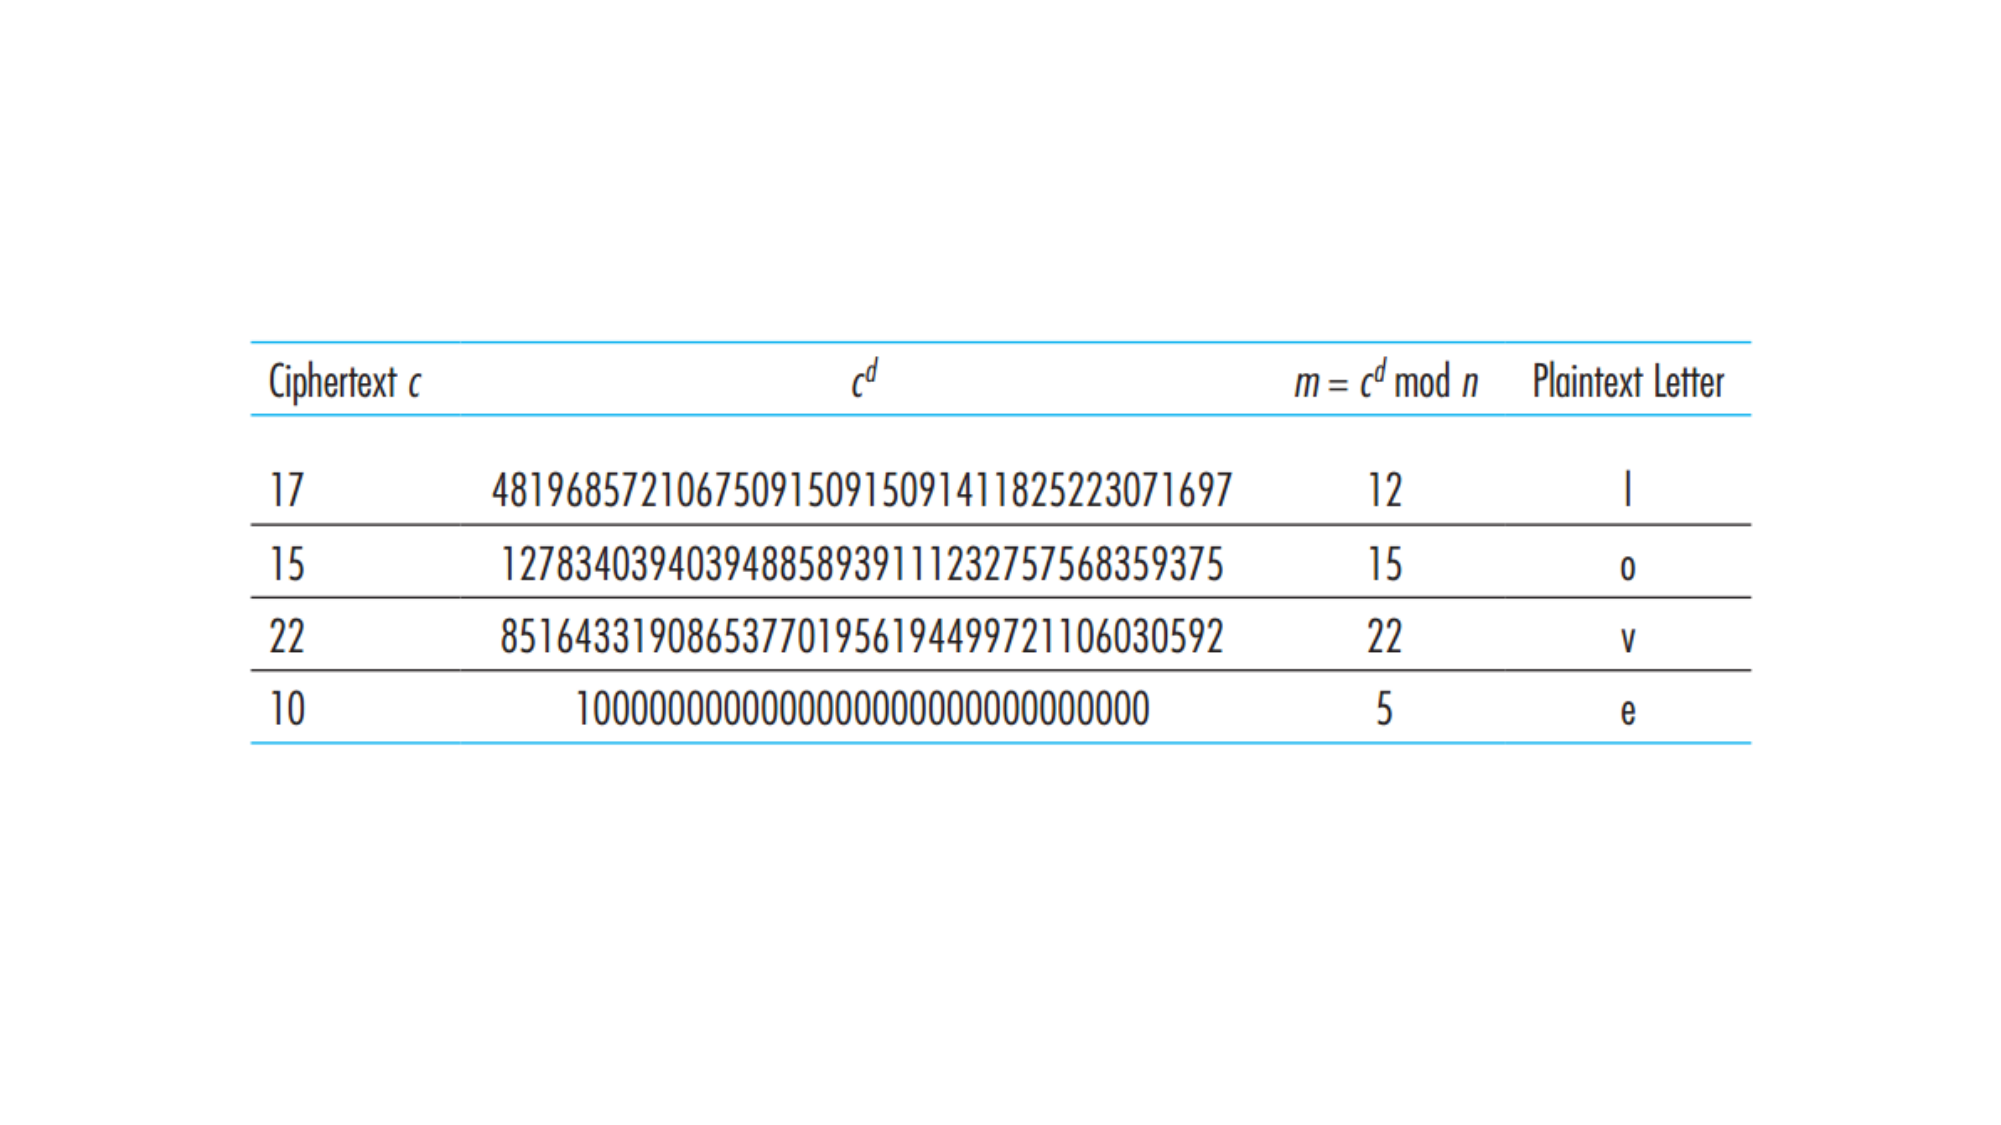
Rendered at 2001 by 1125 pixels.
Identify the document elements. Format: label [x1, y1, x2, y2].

picture [232, 298, 1768, 772]
